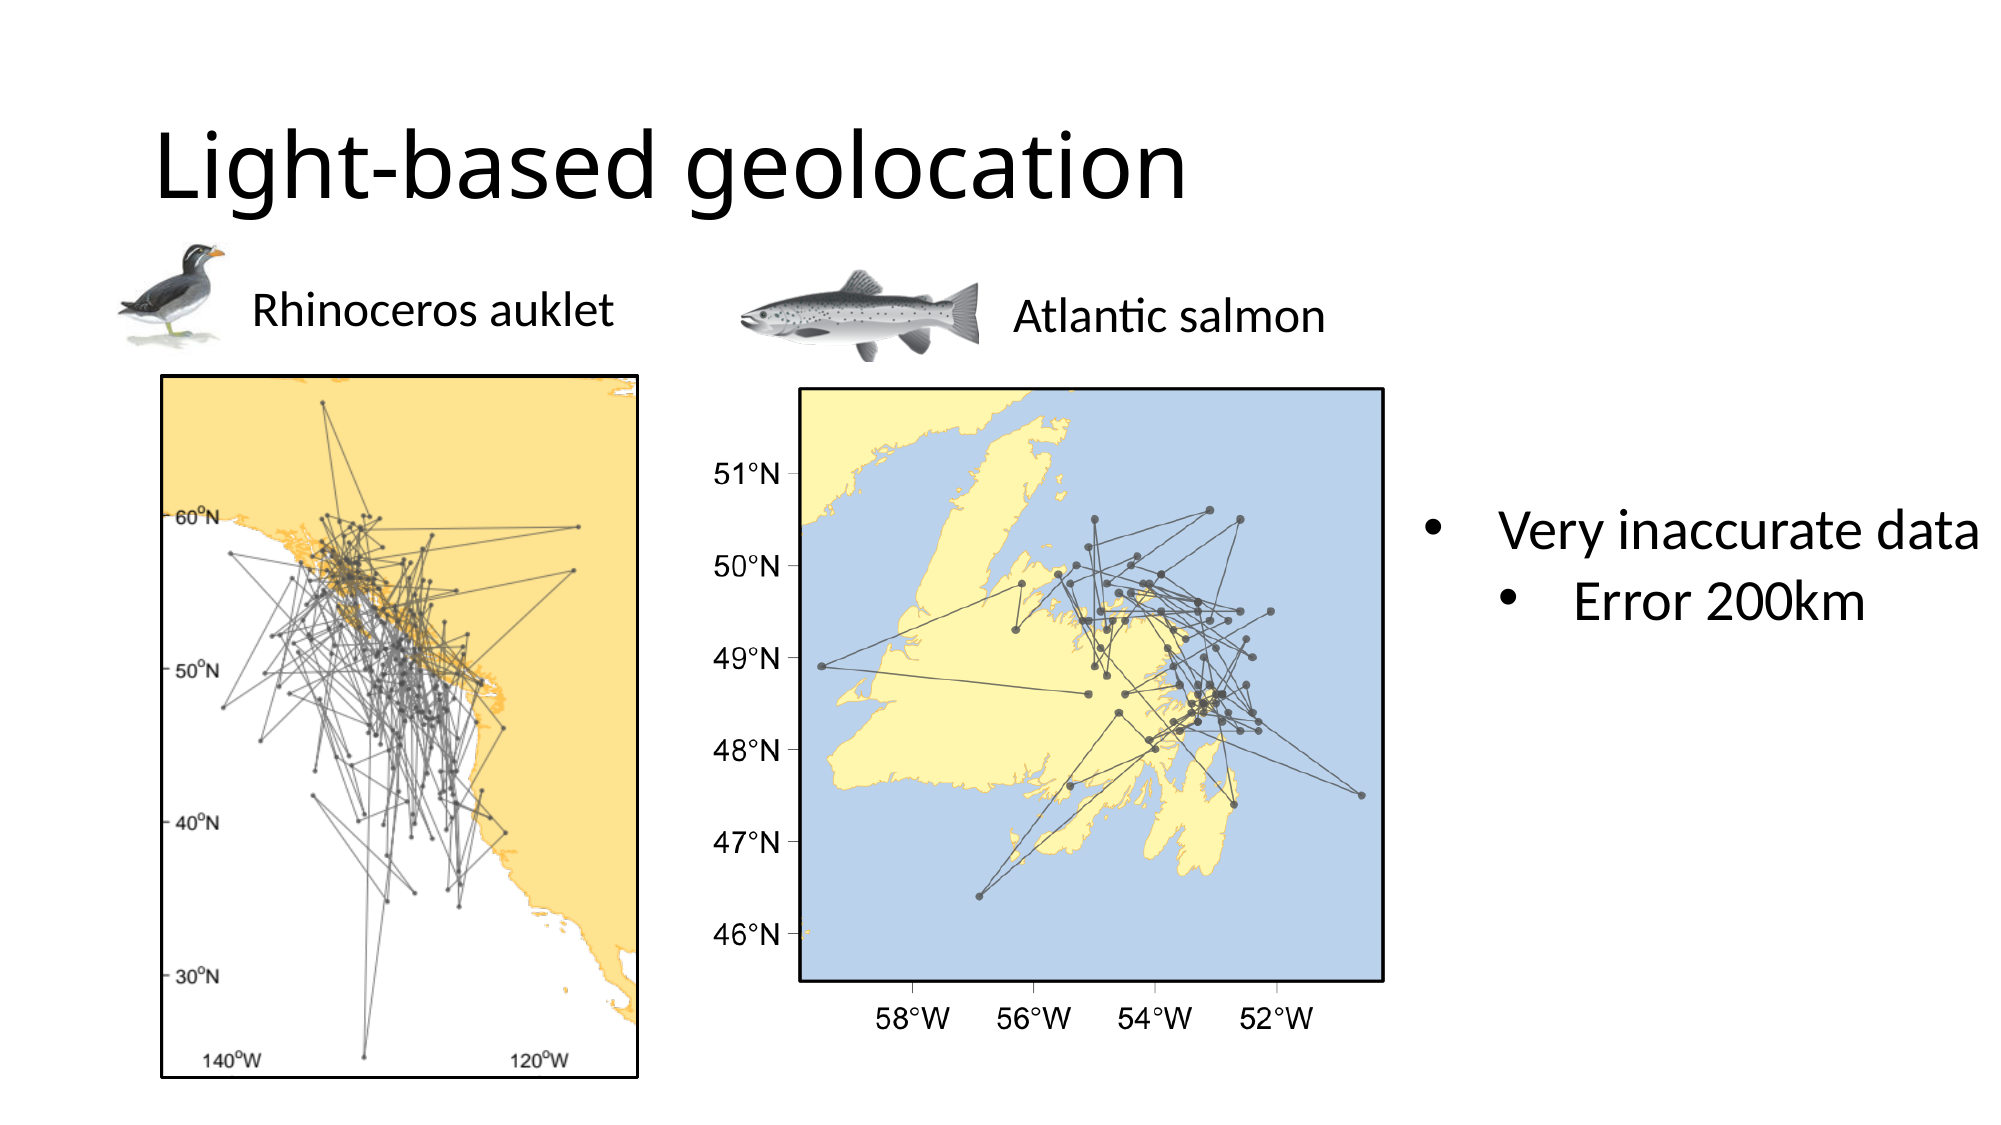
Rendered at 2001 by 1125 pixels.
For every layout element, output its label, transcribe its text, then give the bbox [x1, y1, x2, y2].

picture [739, 268, 979, 362]
text_box Rhinoceros auklet [237, 268, 631, 344]
text_box Atlantic salmon [998, 274, 1342, 350]
text_box Very inaccurate data Error 200km [1408, 484, 1997, 639]
title Light-based geolocation [137, 59, 1863, 278]
picture [672, 370, 1401, 1072]
picture [116, 242, 232, 361]
picture [162, 377, 636, 1077]
